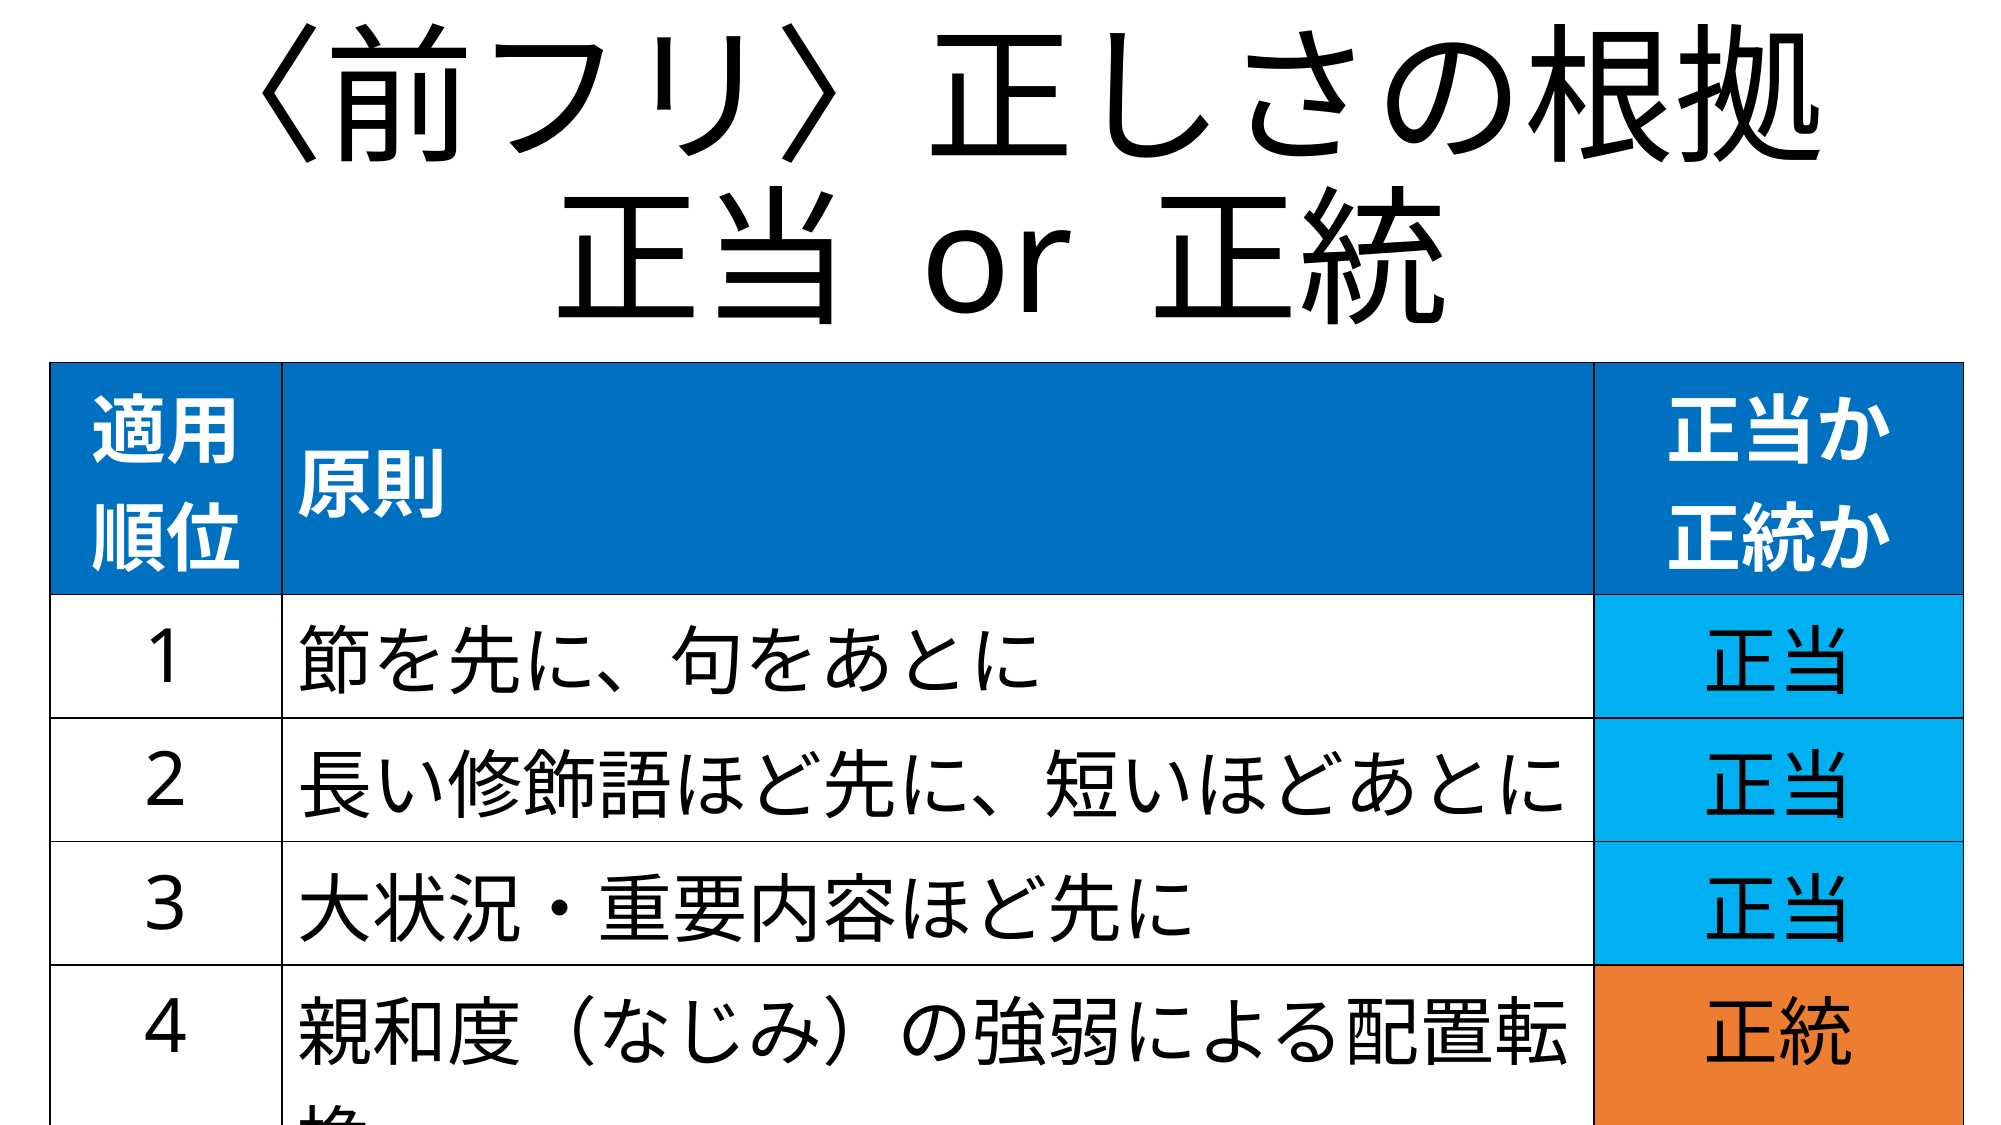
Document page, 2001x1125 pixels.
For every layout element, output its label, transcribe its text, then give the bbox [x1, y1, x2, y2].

table_cell 親和度（なじみ）の強弱による配置転換 [283, 966, 1593, 1125]
table_cell 大状況・重要内容ほど先に [283, 842, 1593, 964]
table_header 適用 順位 [51, 363, 281, 594]
title 〈前フリ〉正しさの根拠 正当 or 正統 [137, 0, 1863, 362]
table_header 原則 [283, 363, 1593, 594]
table_cell 正当 [1595, 842, 1963, 964]
table_cell 2 [51, 719, 281, 841]
table_cell 3 [51, 842, 281, 964]
table_cell 正統 [1595, 966, 1963, 1125]
table_cell 1 [51, 595, 281, 717]
table_cell 正当 [1595, 595, 1963, 717]
table_cell 長い修飾語ほど先に、短いほどあとに [283, 719, 1593, 841]
table_cell 4 [51, 966, 281, 1125]
table_cell 節を先に、句をあとに [283, 595, 1593, 717]
table_cell 正当 [1595, 719, 1963, 841]
table_header 正当か 正統か [1595, 363, 1963, 594]
